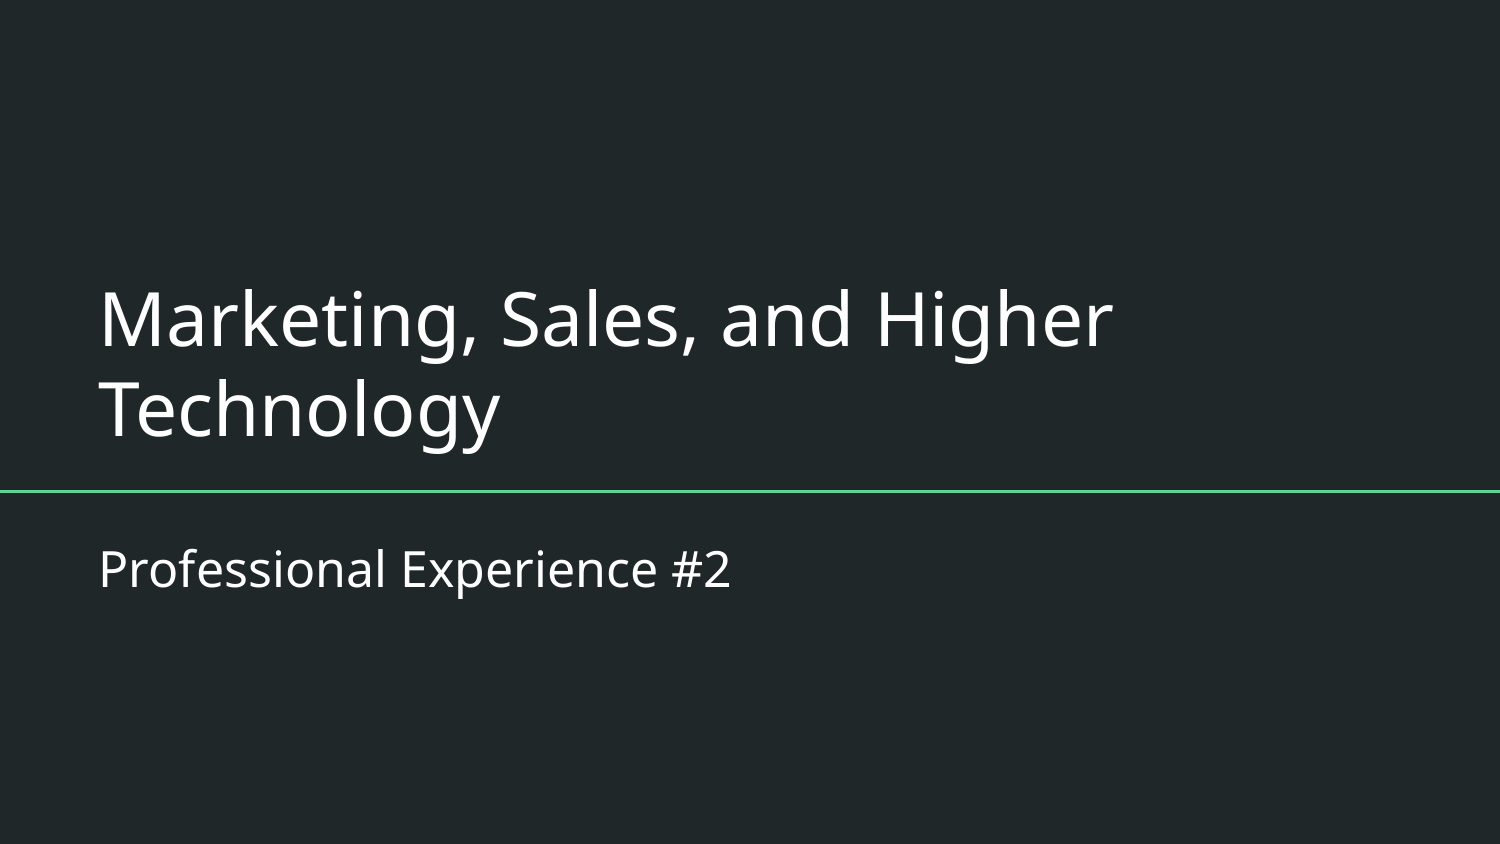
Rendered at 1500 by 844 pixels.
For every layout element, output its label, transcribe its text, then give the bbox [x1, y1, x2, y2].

title Marketing, Sales, and Higher Technology [83, 206, 1500, 467]
subtitle Professional Experience #2 [83, 522, 1417, 626]
